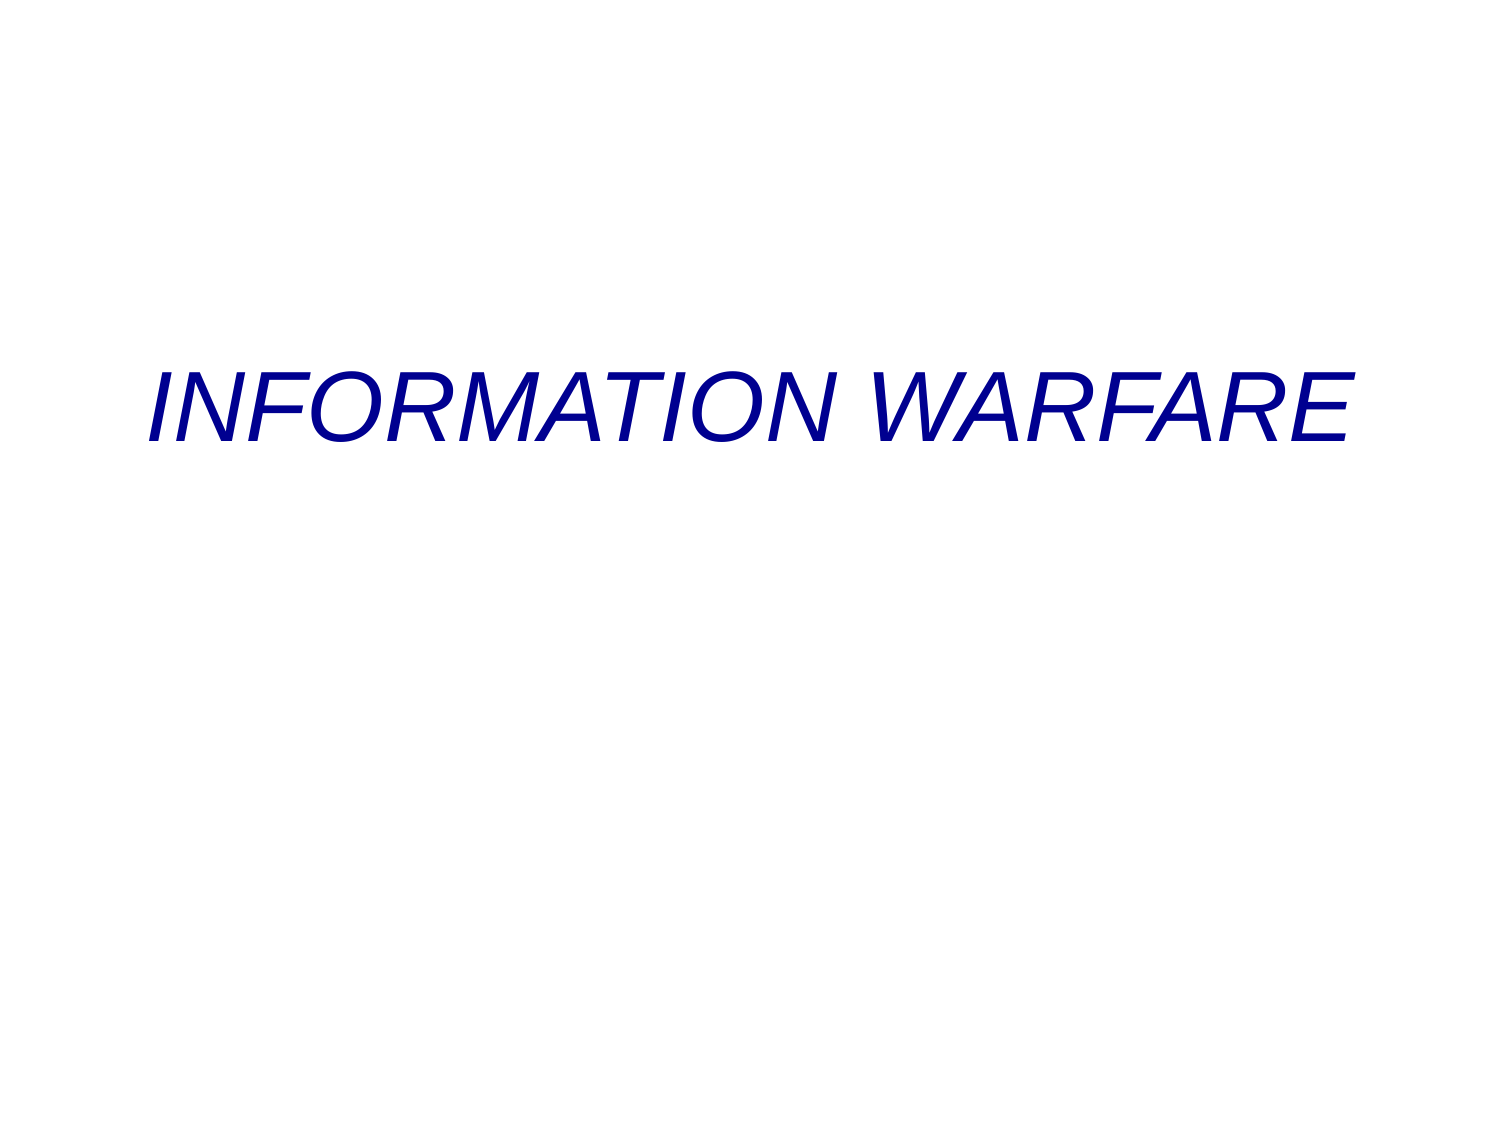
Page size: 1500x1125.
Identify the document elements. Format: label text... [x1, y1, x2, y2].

text_box Information Warfare [39, 333, 1463, 469]
